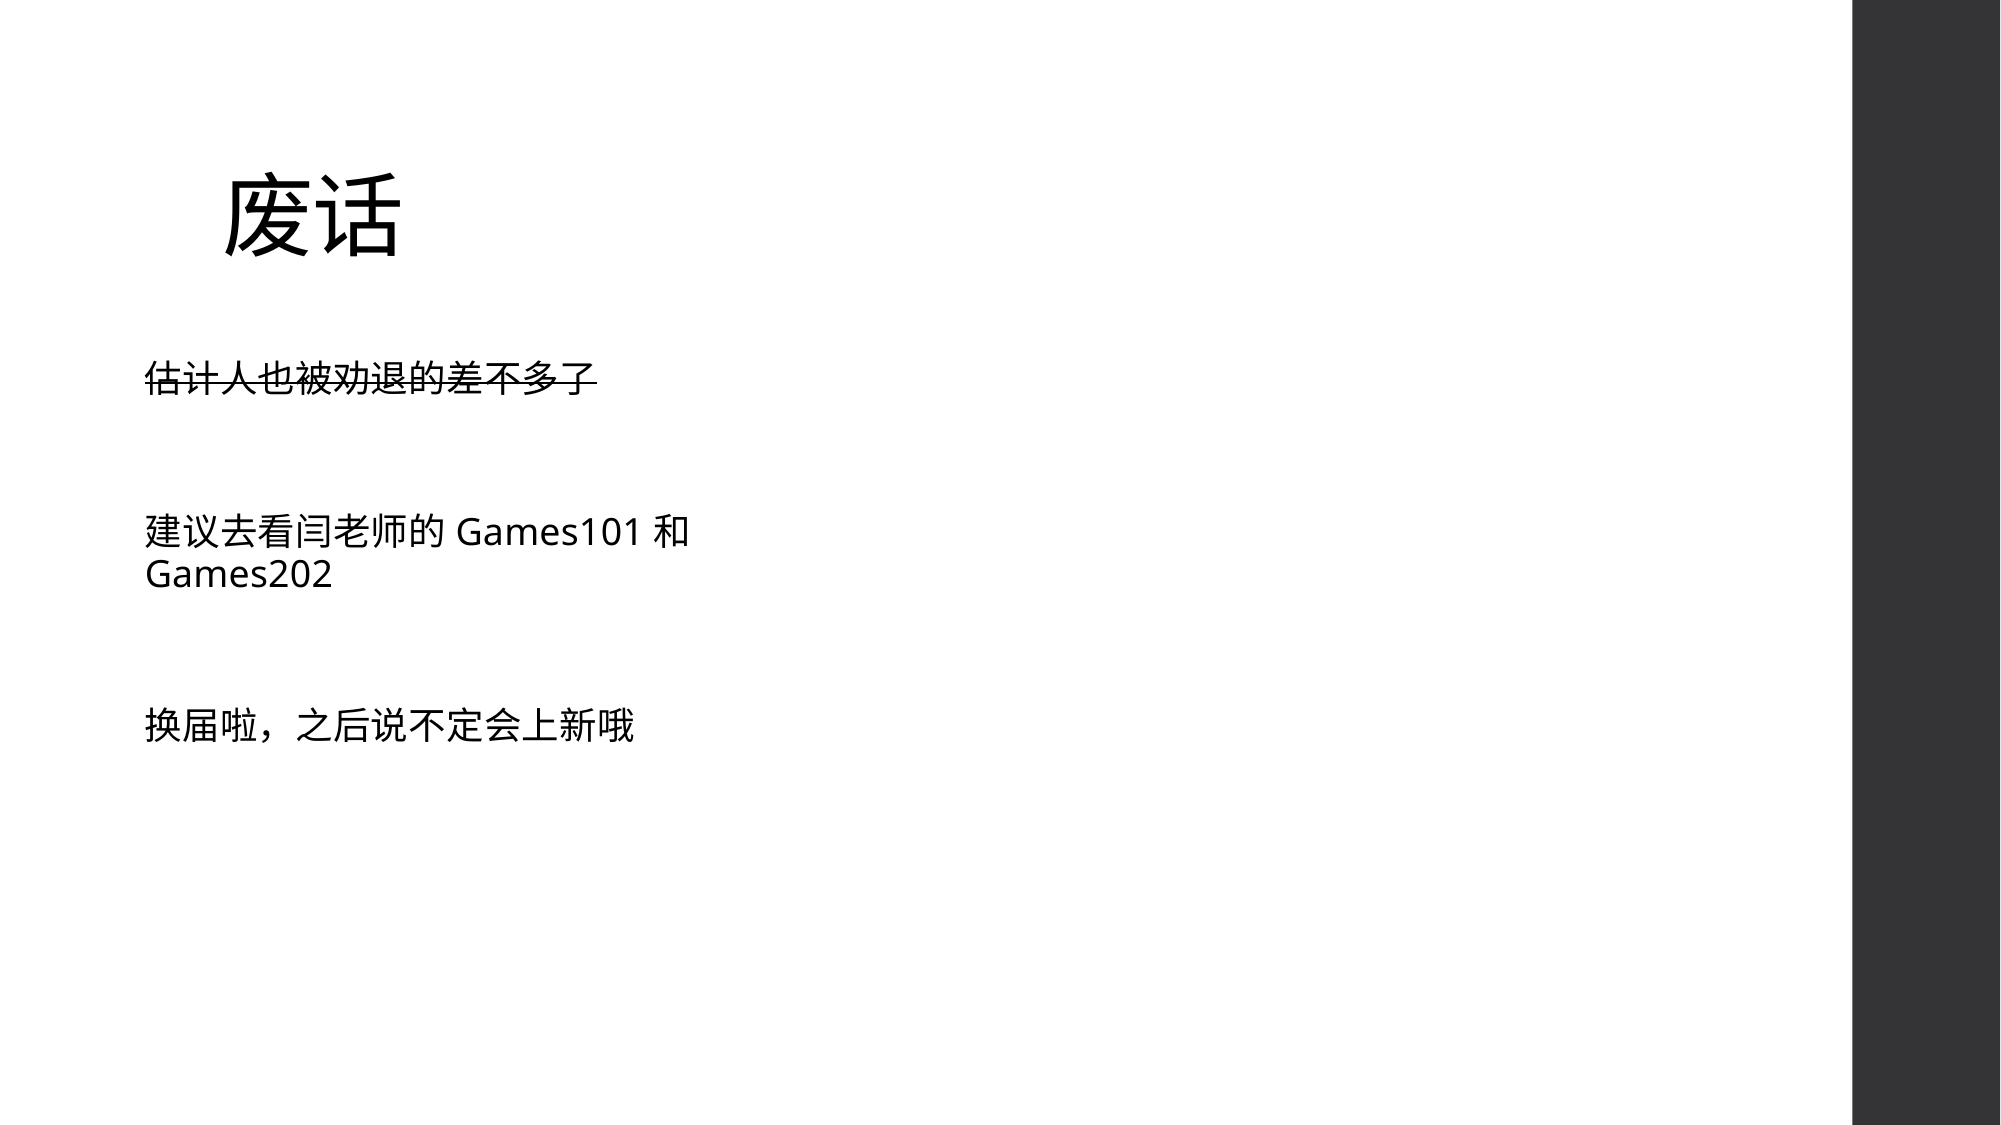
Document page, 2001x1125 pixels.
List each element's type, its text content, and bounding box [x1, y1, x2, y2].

title 废话 [206, 60, 1797, 278]
list 估计人也被劝退的差不多了 建议去看闫老师的Games101和Games202 换届啦，之后说不定会上新哦 [129, 351, 863, 1065]
